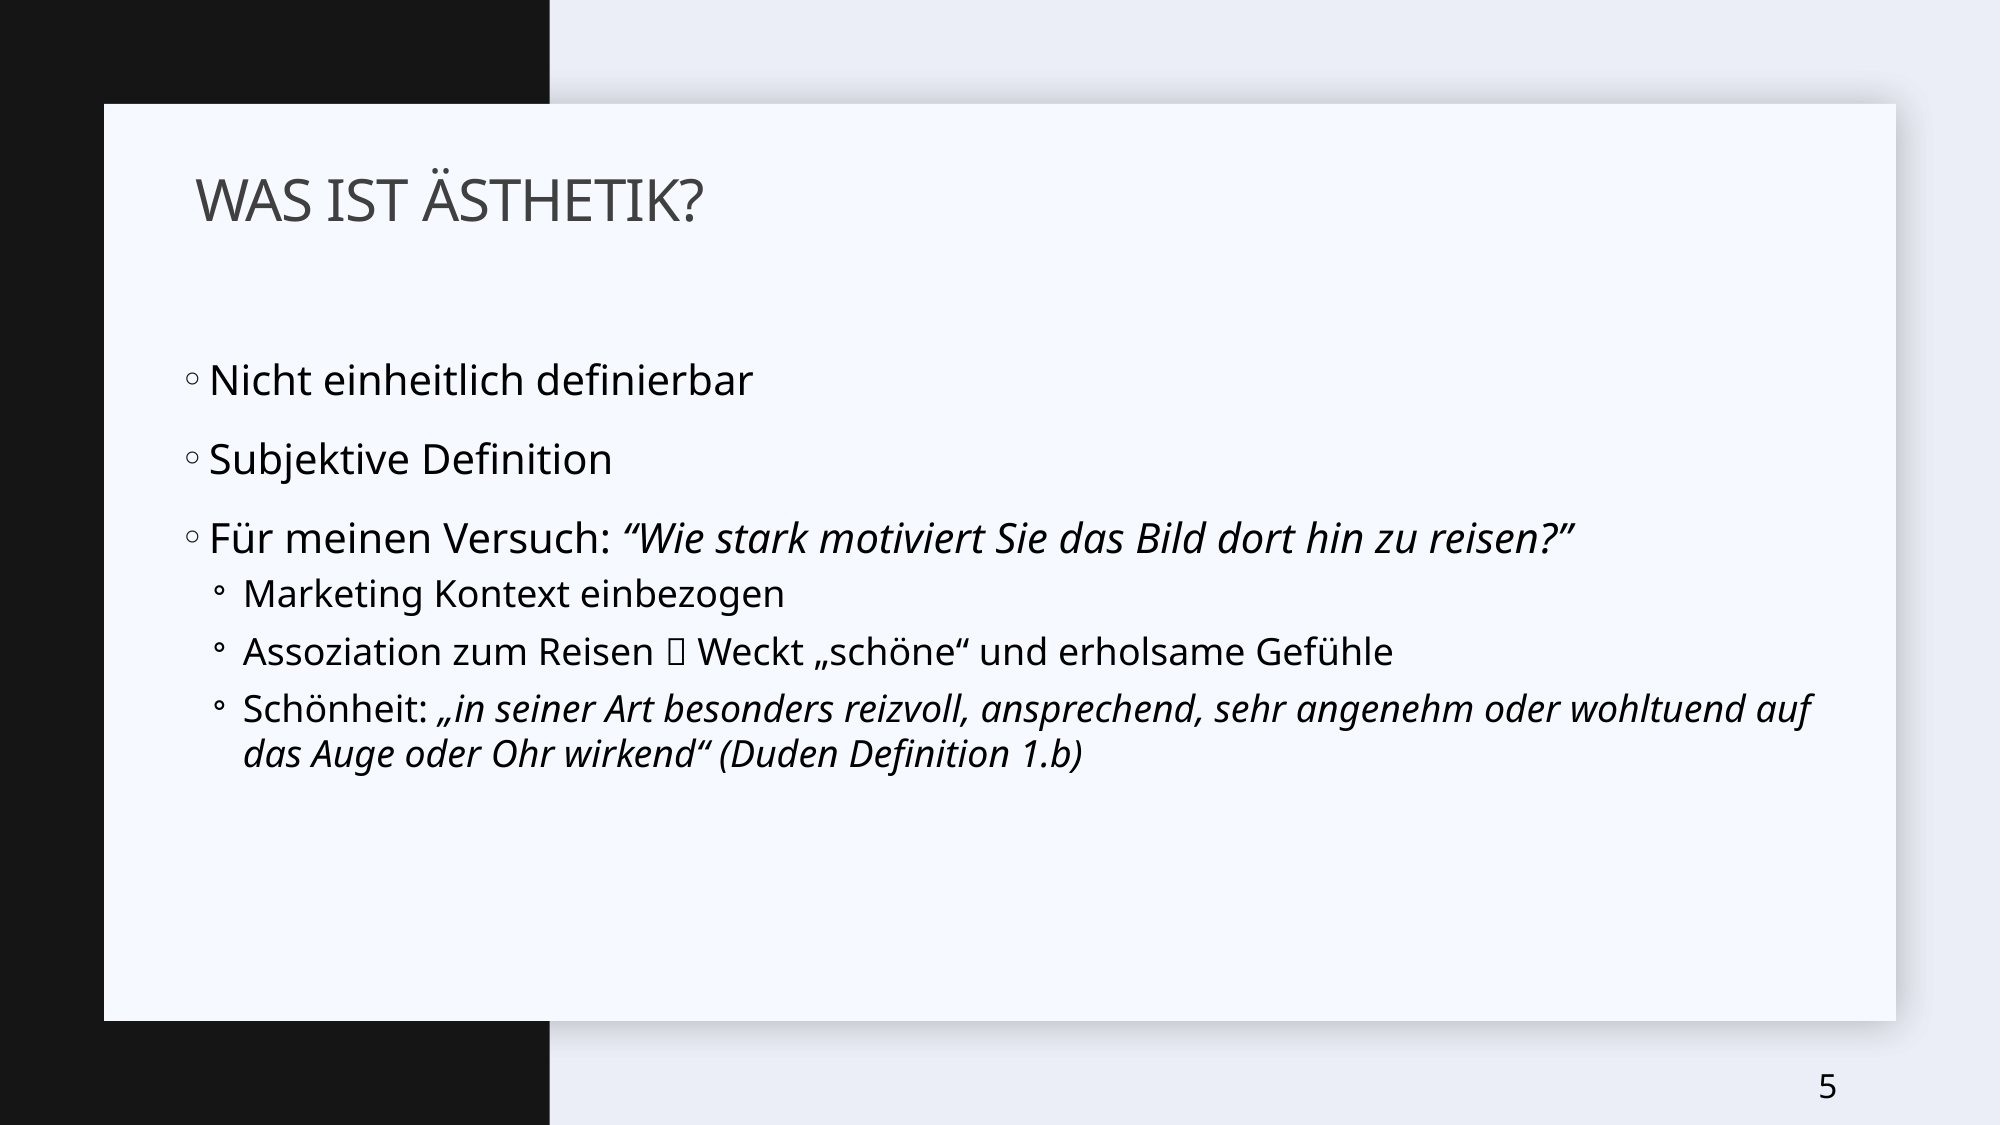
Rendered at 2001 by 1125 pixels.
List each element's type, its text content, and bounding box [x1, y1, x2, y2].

list Nicht einheitlich definierbar Subjektive Definition Für meinen Versuch: “Wie stark motiviert Sie das Bild dort hin zu reisen?” Marketing Kontext einbezogen Assoziation zum Reisen  Weckt „schöne“ und erholsame Gefühle Schönheit: „in seiner Art besonders reizvoll, ansprechend, sehr angenehm oder wohltuend auf das Auge oder Ohr wirkend“ (Duden Definition 1.b) [180, 345, 1830, 963]
title Was ist Ästhetik? [180, 154, 1830, 251]
slide_number 5 [1803, 1057, 1932, 1118]
